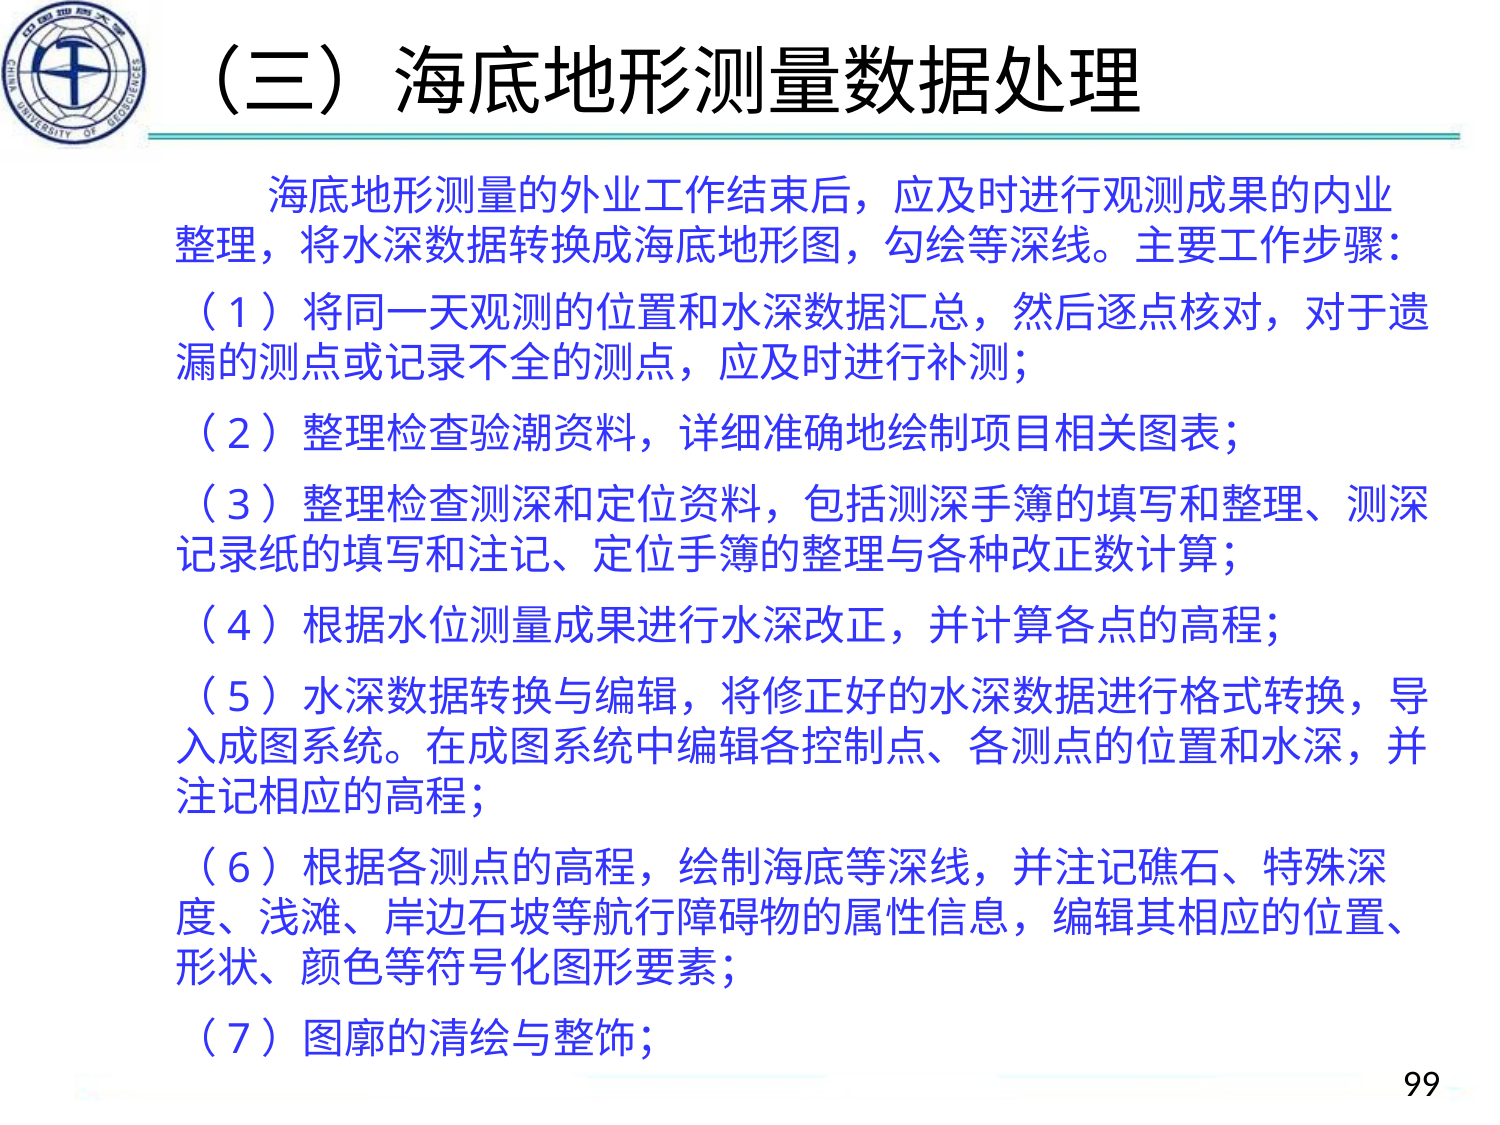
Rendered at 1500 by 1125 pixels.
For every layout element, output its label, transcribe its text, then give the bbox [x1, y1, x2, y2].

title （三）海底地形测量数据处理 [152, 31, 1500, 126]
text_box （1）将同一天观测的位置和水深数据汇总，然后逐点核对，对于遗漏的测点或记录不全的测点，应及时进行补测； （2）整理检查验潮资料，详细准确地绘制项目相关图表； （3）整理检查测深和定位资料，包括测深手簿的填写和整理、测深记录纸的填写和注记、定位手簿的整理与各种改正数计算； （4）根据水位测量成果进行水深改正，并计算各点的高程； （5）水深数据转换与编辑，将修正好的水深数据进行格式转换，导入成图系统。在成图系统中编辑各控制点、各测点的位置和水深，并注记相应的高程； （6）根据各测点的高程，绘制海底等深线，并注记礁石、特殊深度、浅滩、岸边石坡等航行障碍物的属性信息，编辑其相应的位置、形状、颜色等符号化图形要素； （7）图廓的清绘与整饰； [160, 278, 1449, 1069]
picture [0, 0, 1500, 1125]
text_box 海底地形测量的外业工作结束后，应及时进行观测成果的内业整理，将水深数据转换成海底地形图，勾绘等深线。主要工作步骤： [159, 160, 1447, 276]
text_box 99 [1387, 1051, 1500, 1125]
